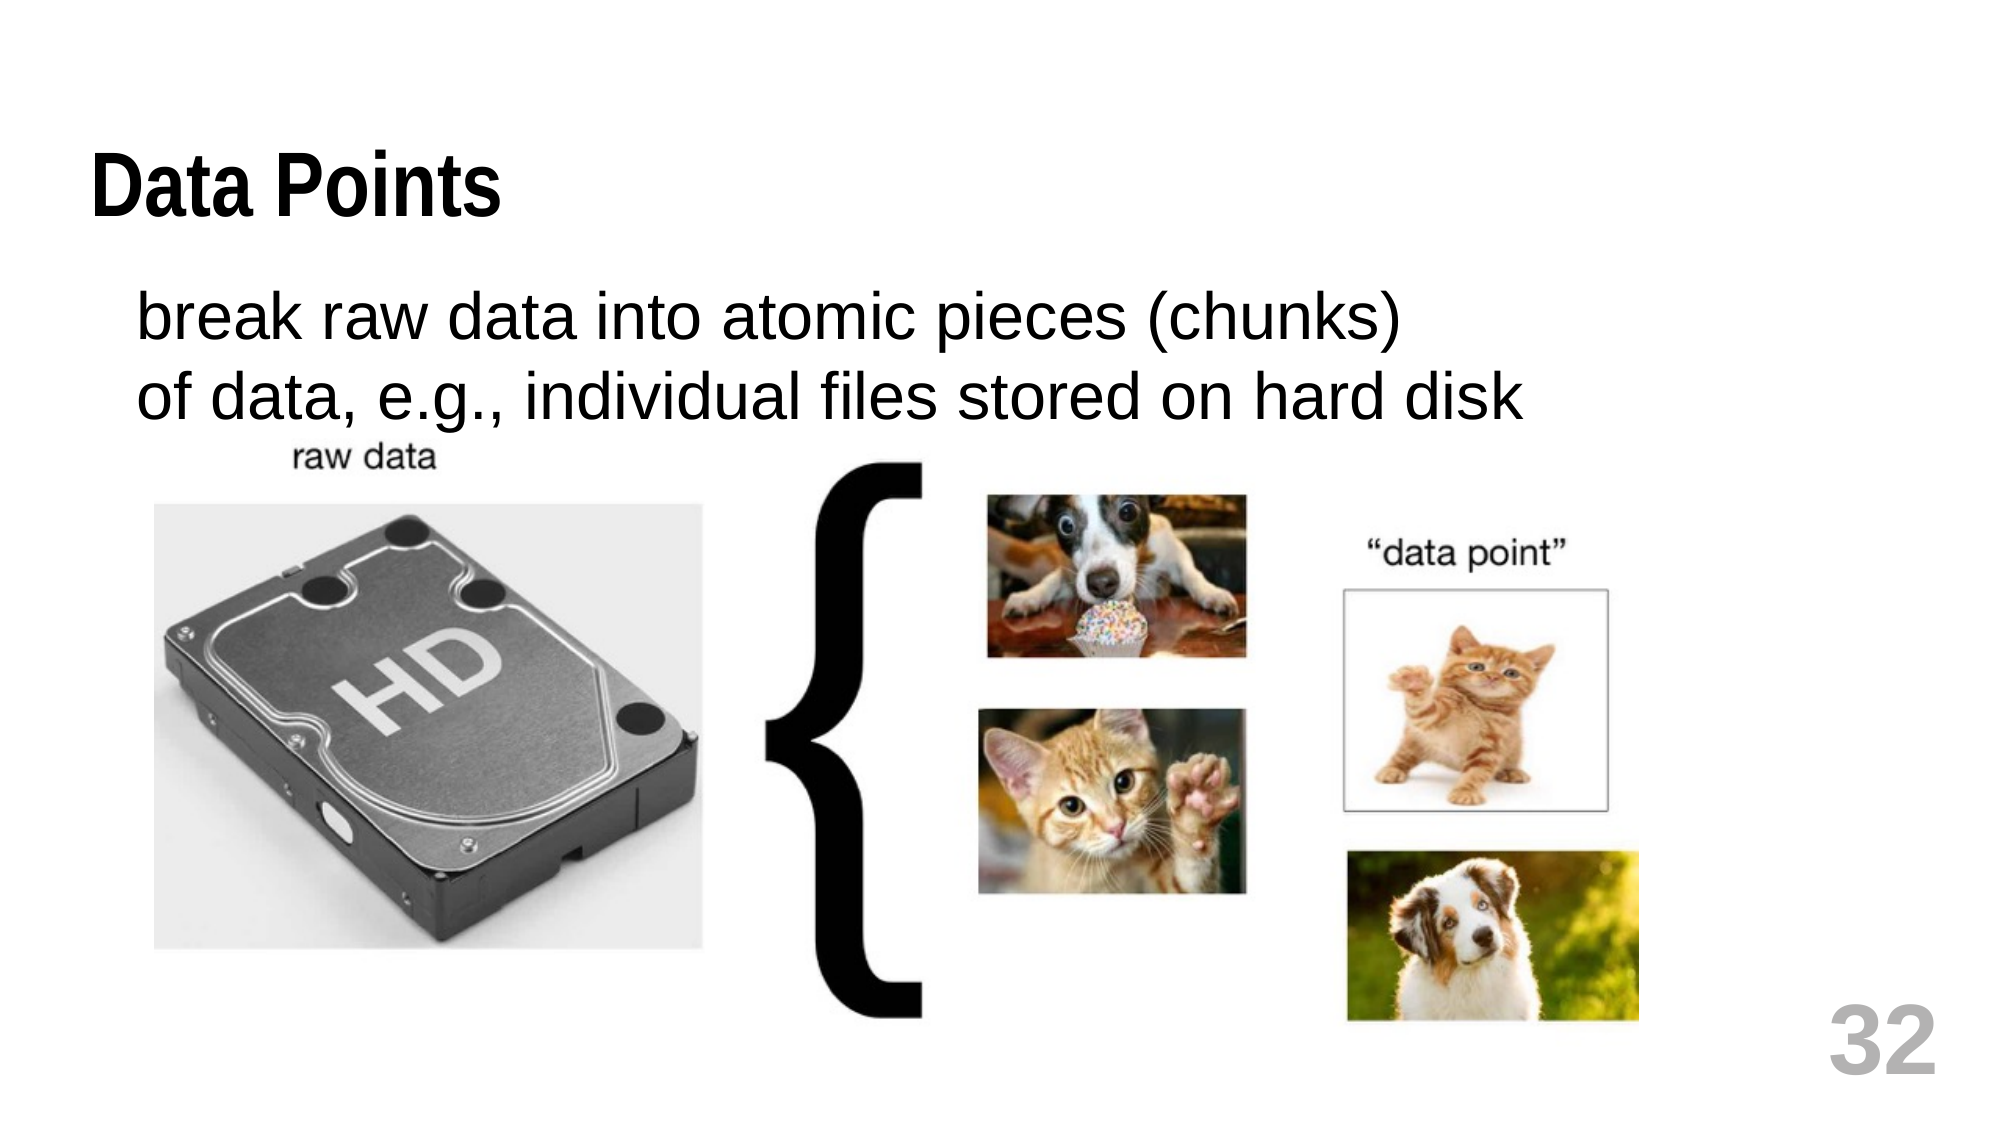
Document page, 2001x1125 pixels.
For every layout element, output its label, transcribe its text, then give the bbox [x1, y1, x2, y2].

picture [154, 326, 1639, 1047]
slide_number 32 [1638, 987, 1946, 1083]
text_box break raw data into atomic pieces (chunks) of data, e.g., individual files stored on hard disk [122, 265, 1559, 440]
title Data Points [90, 137, 1910, 238]
